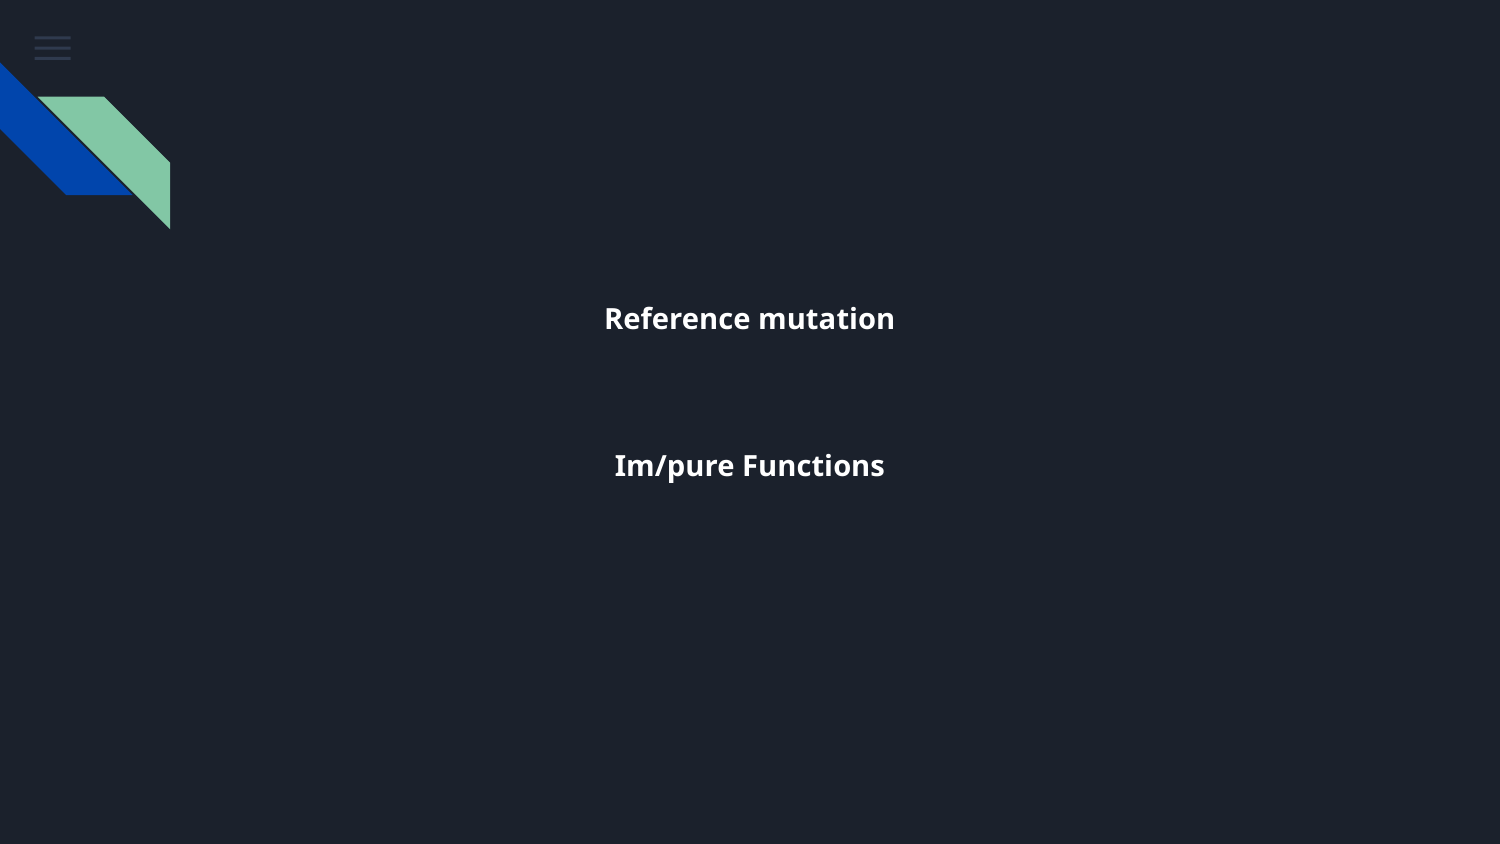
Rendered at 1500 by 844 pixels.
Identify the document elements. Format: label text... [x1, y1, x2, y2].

title Reference mutation Im/pure Functions [172, 279, 1328, 648]
